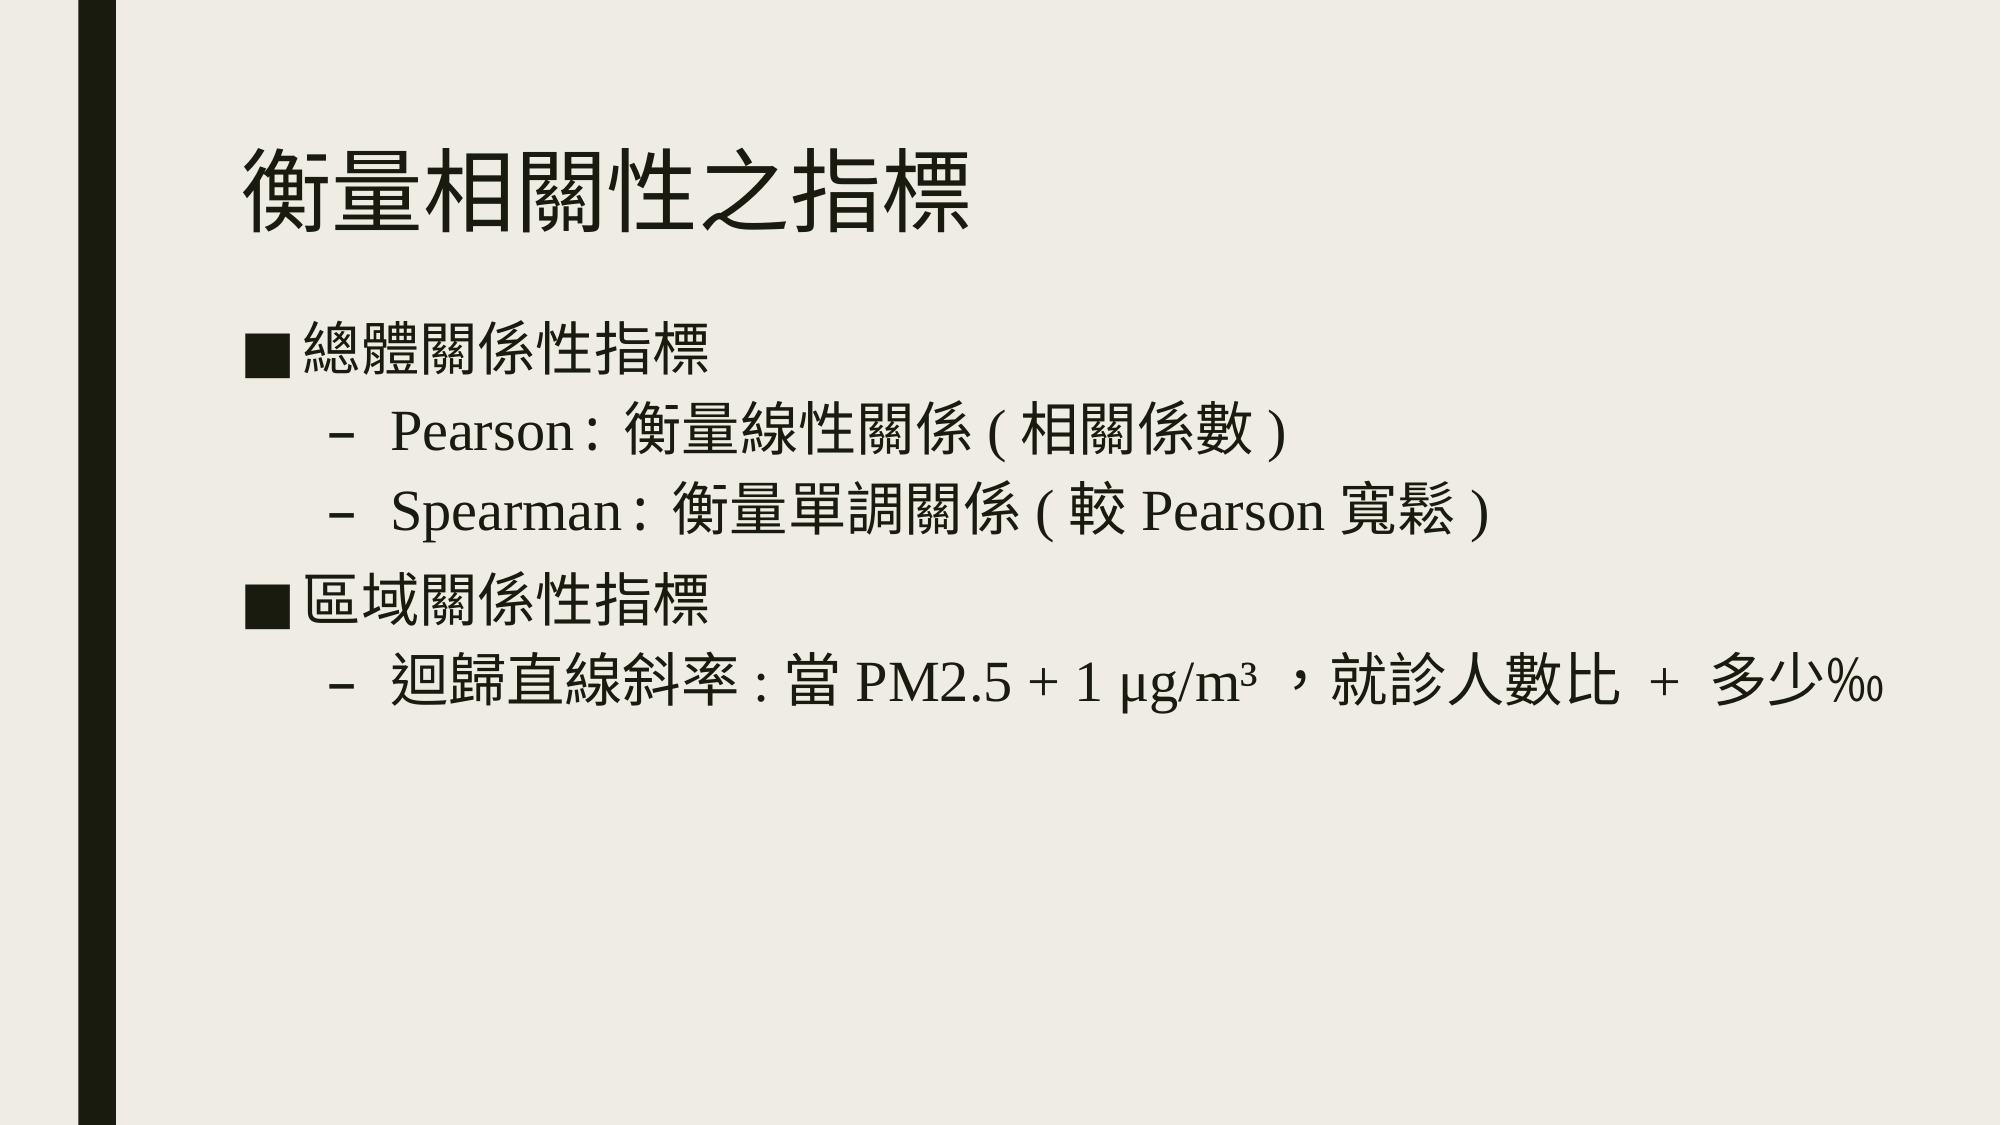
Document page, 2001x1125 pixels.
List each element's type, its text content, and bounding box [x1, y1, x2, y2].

title 衡量相關性之指標 [225, 112, 1925, 280]
list 總體關係性指標 Pearson:衡量線性關係(相關係數) Spearman:衡量單調關係(較Pearson寬鬆) 區域關係性指標 迴歸直線斜率:當PM2.5 + 1 μg/m³，就診人數比 + 多少‰ [225, 310, 1925, 1075]
